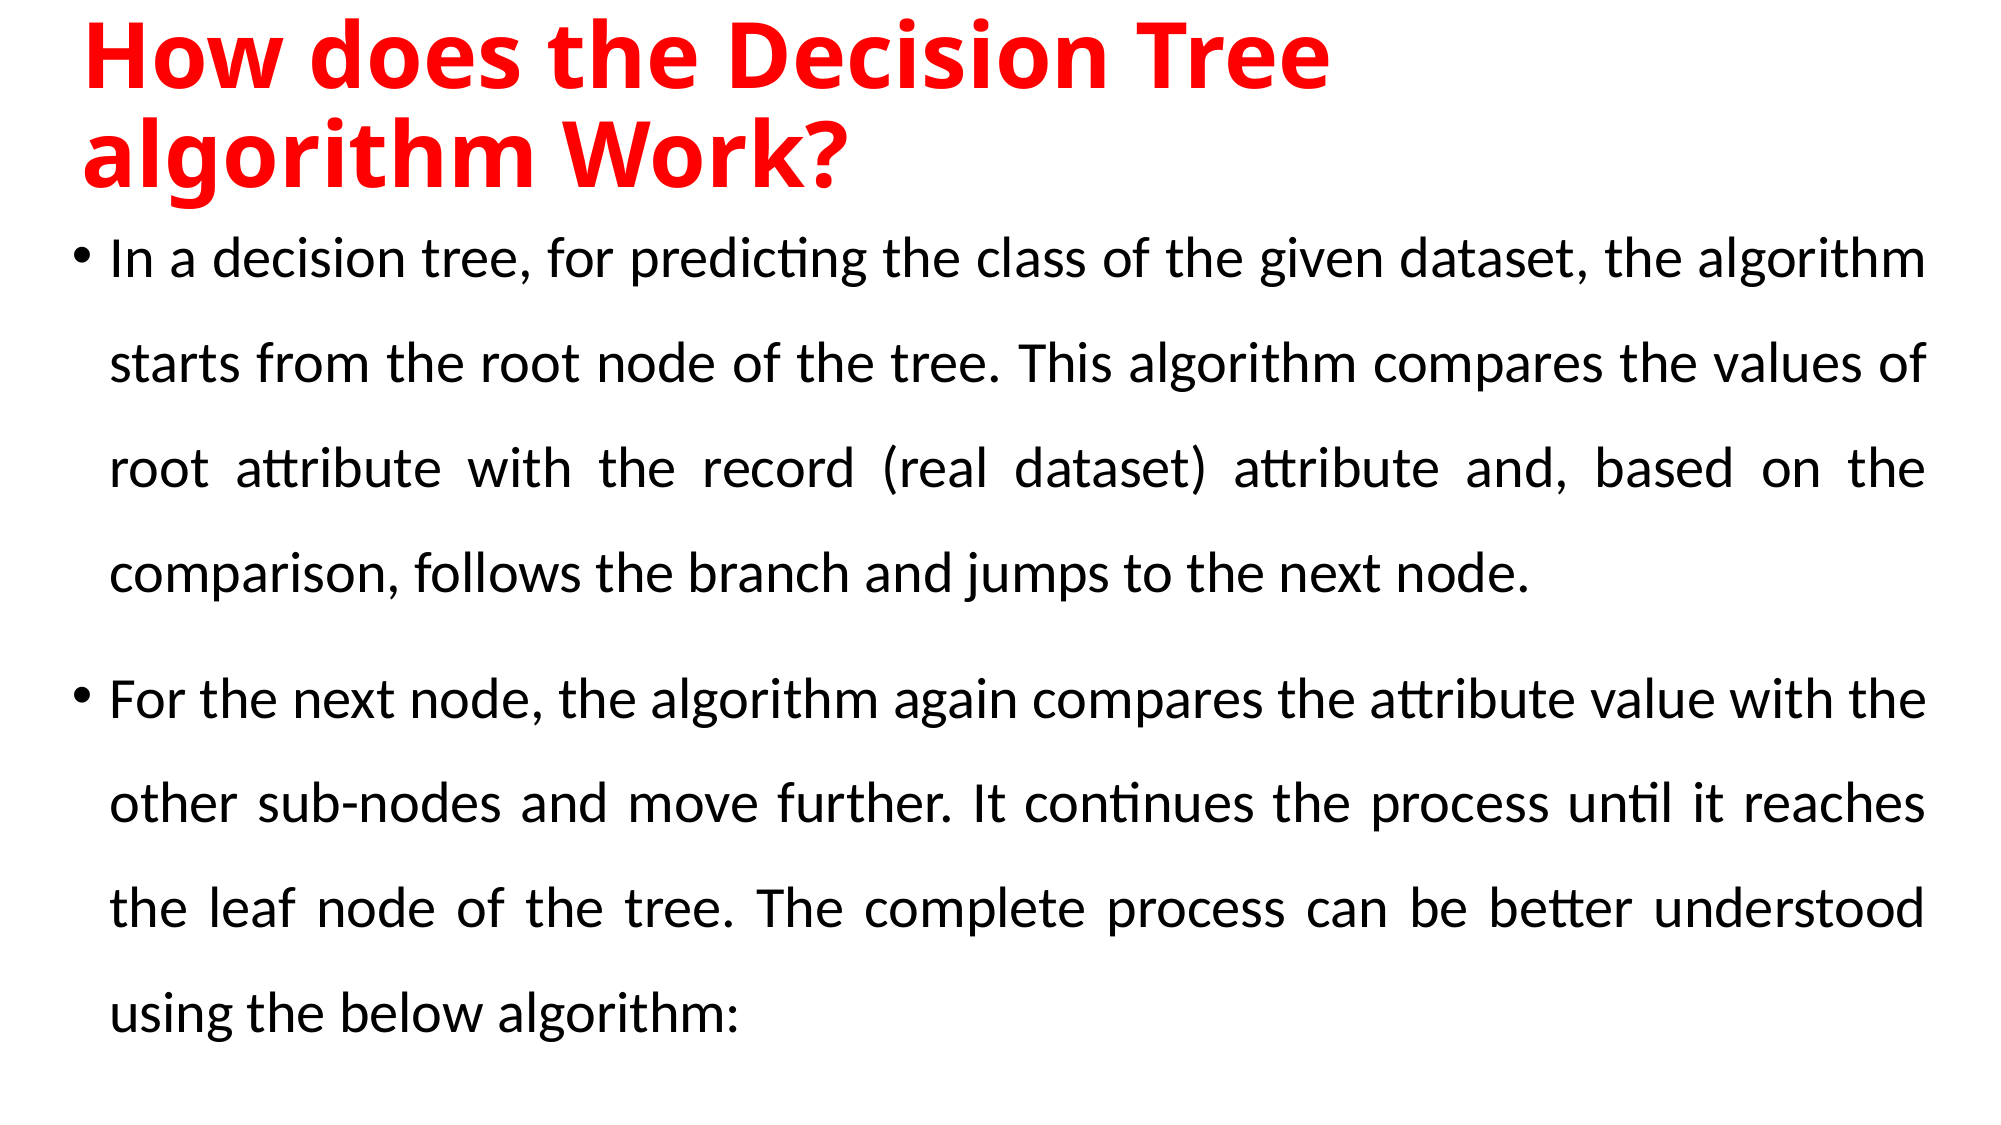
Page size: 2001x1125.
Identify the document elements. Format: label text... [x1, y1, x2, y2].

title How does the Decision Tree algorithm Work? [66, 0, 1792, 176]
list In a decision tree, for predicting the class of the given dataset, the algorithm starts from the root node of the tree. This algorithm compares the values of root attribute with the record (real dataset) attribute and, based on the comparison, follows the branch and jumps to the next node. For the next node, the algorithm again compares the attribute value with the other sub-nodes and move further. It continues the process until it reaches the leaf node of the tree. The complete process can be better understood using the below algorithm: [56, 176, 1944, 903]
